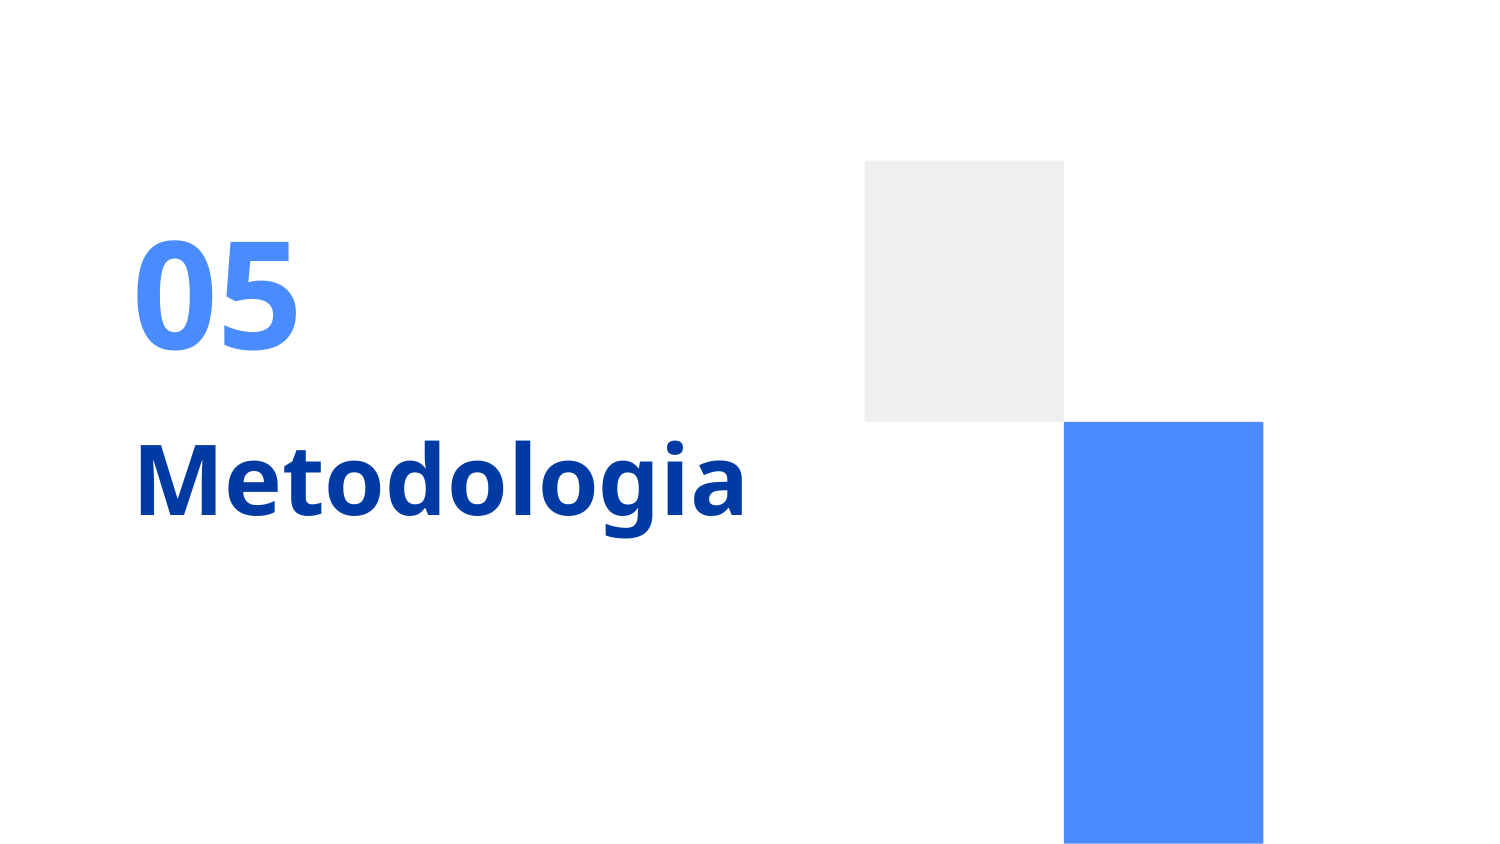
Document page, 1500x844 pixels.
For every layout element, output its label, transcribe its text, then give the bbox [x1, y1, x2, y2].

title Metodologia [116, 407, 849, 546]
title 05 [116, 207, 849, 395]
